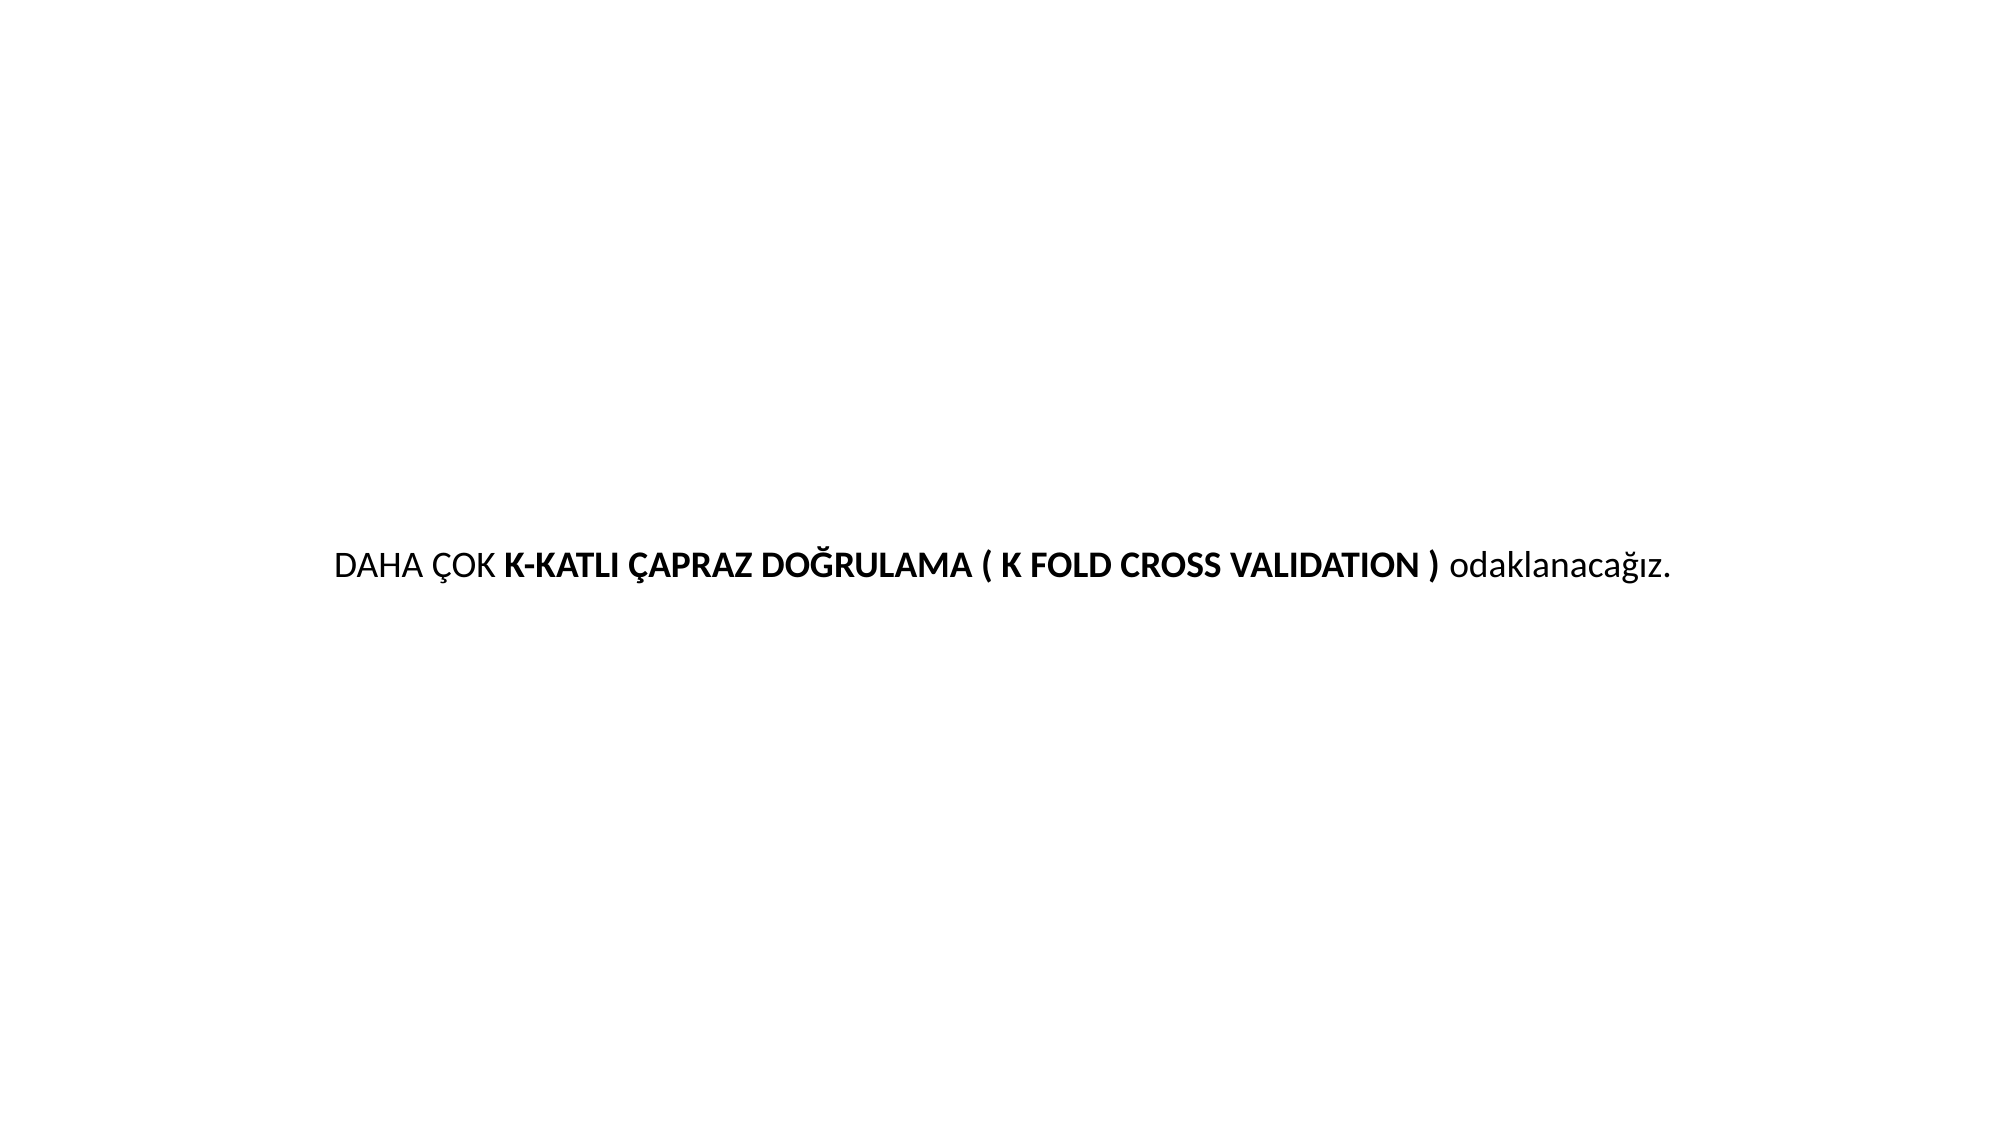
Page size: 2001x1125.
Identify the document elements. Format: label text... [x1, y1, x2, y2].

text_box DAHA ÇOK K-KATLI ÇAPRAZ DOĞRULAMA ( K FOLD CROSS VALIDATION ) odaklanacağız. [319, 532, 1705, 592]
